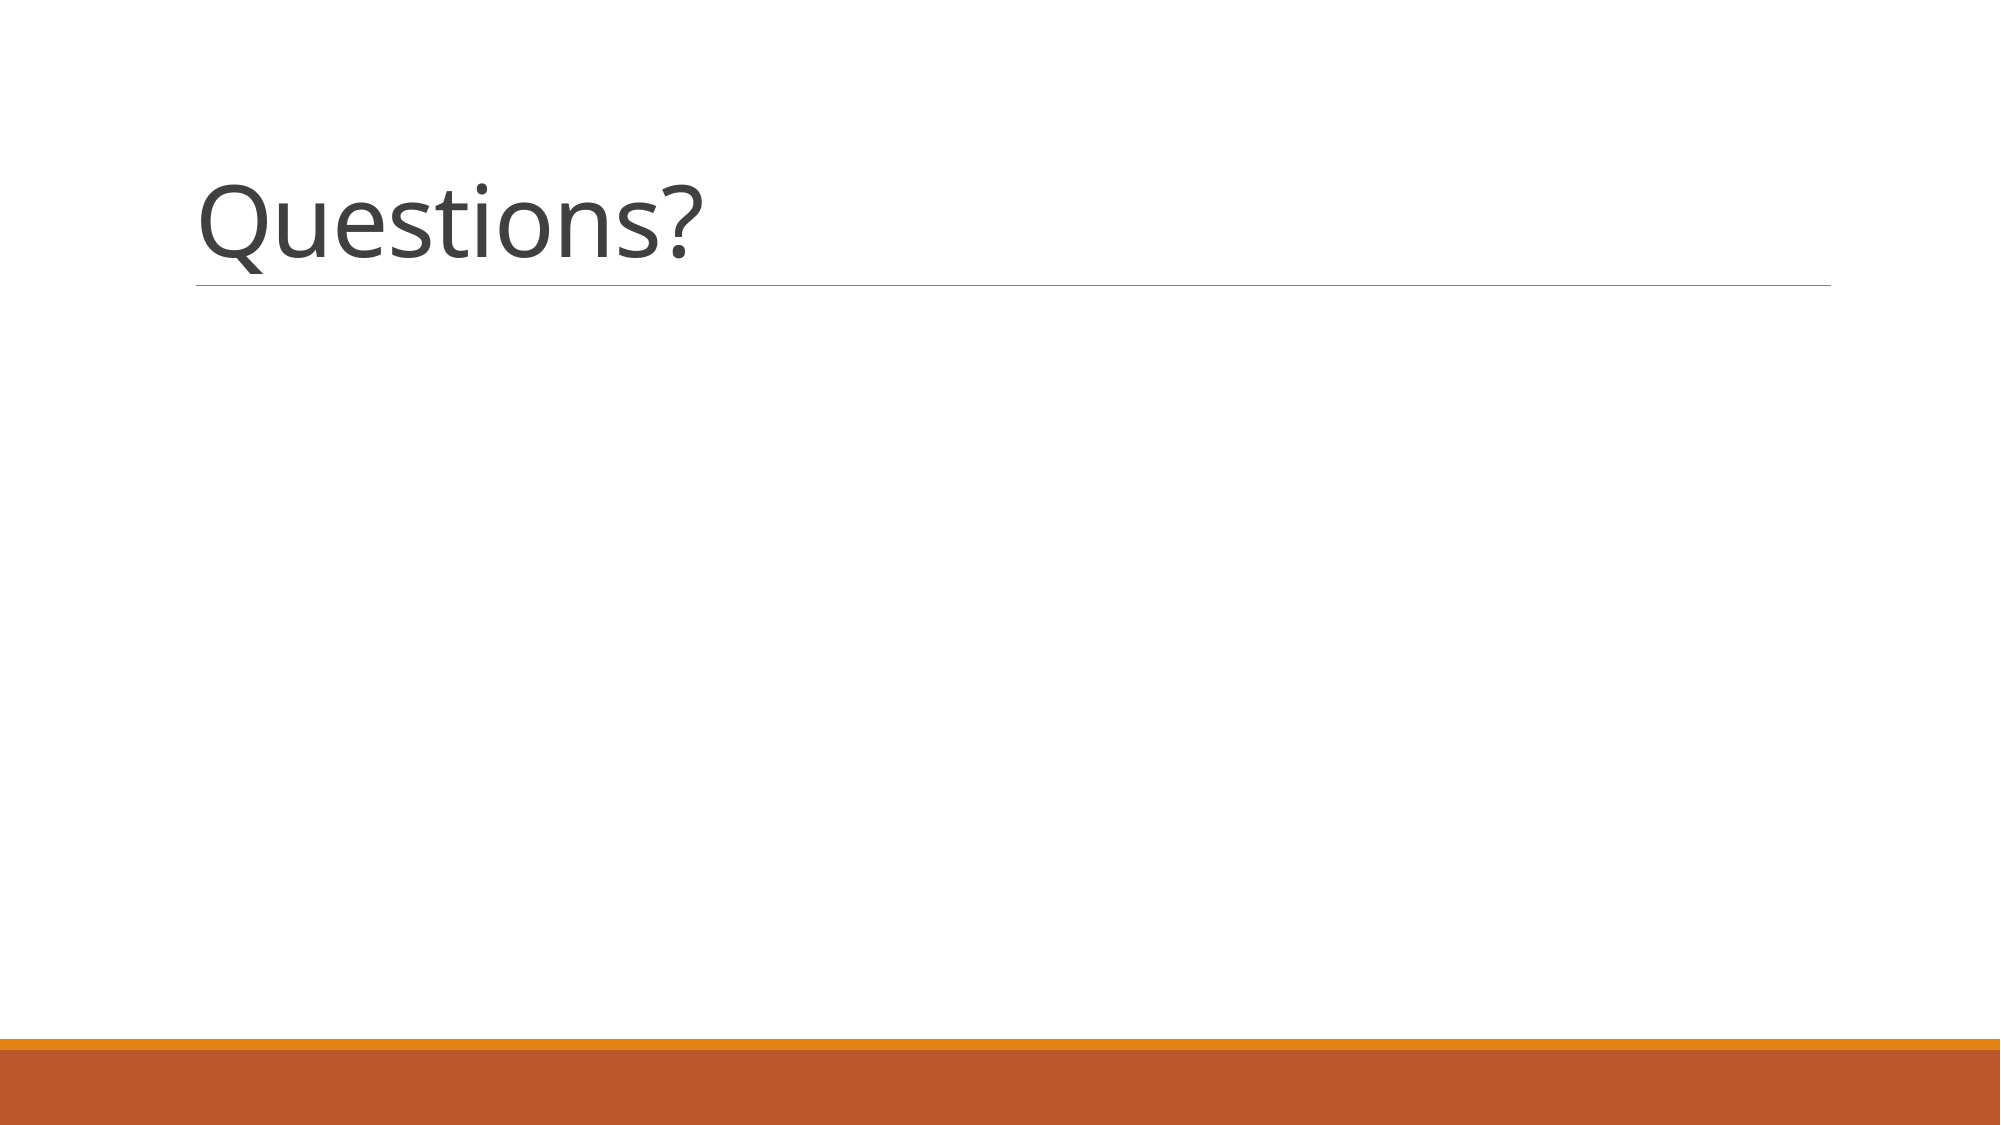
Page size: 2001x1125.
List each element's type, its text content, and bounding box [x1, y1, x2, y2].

title Questions? [180, 47, 1830, 285]
